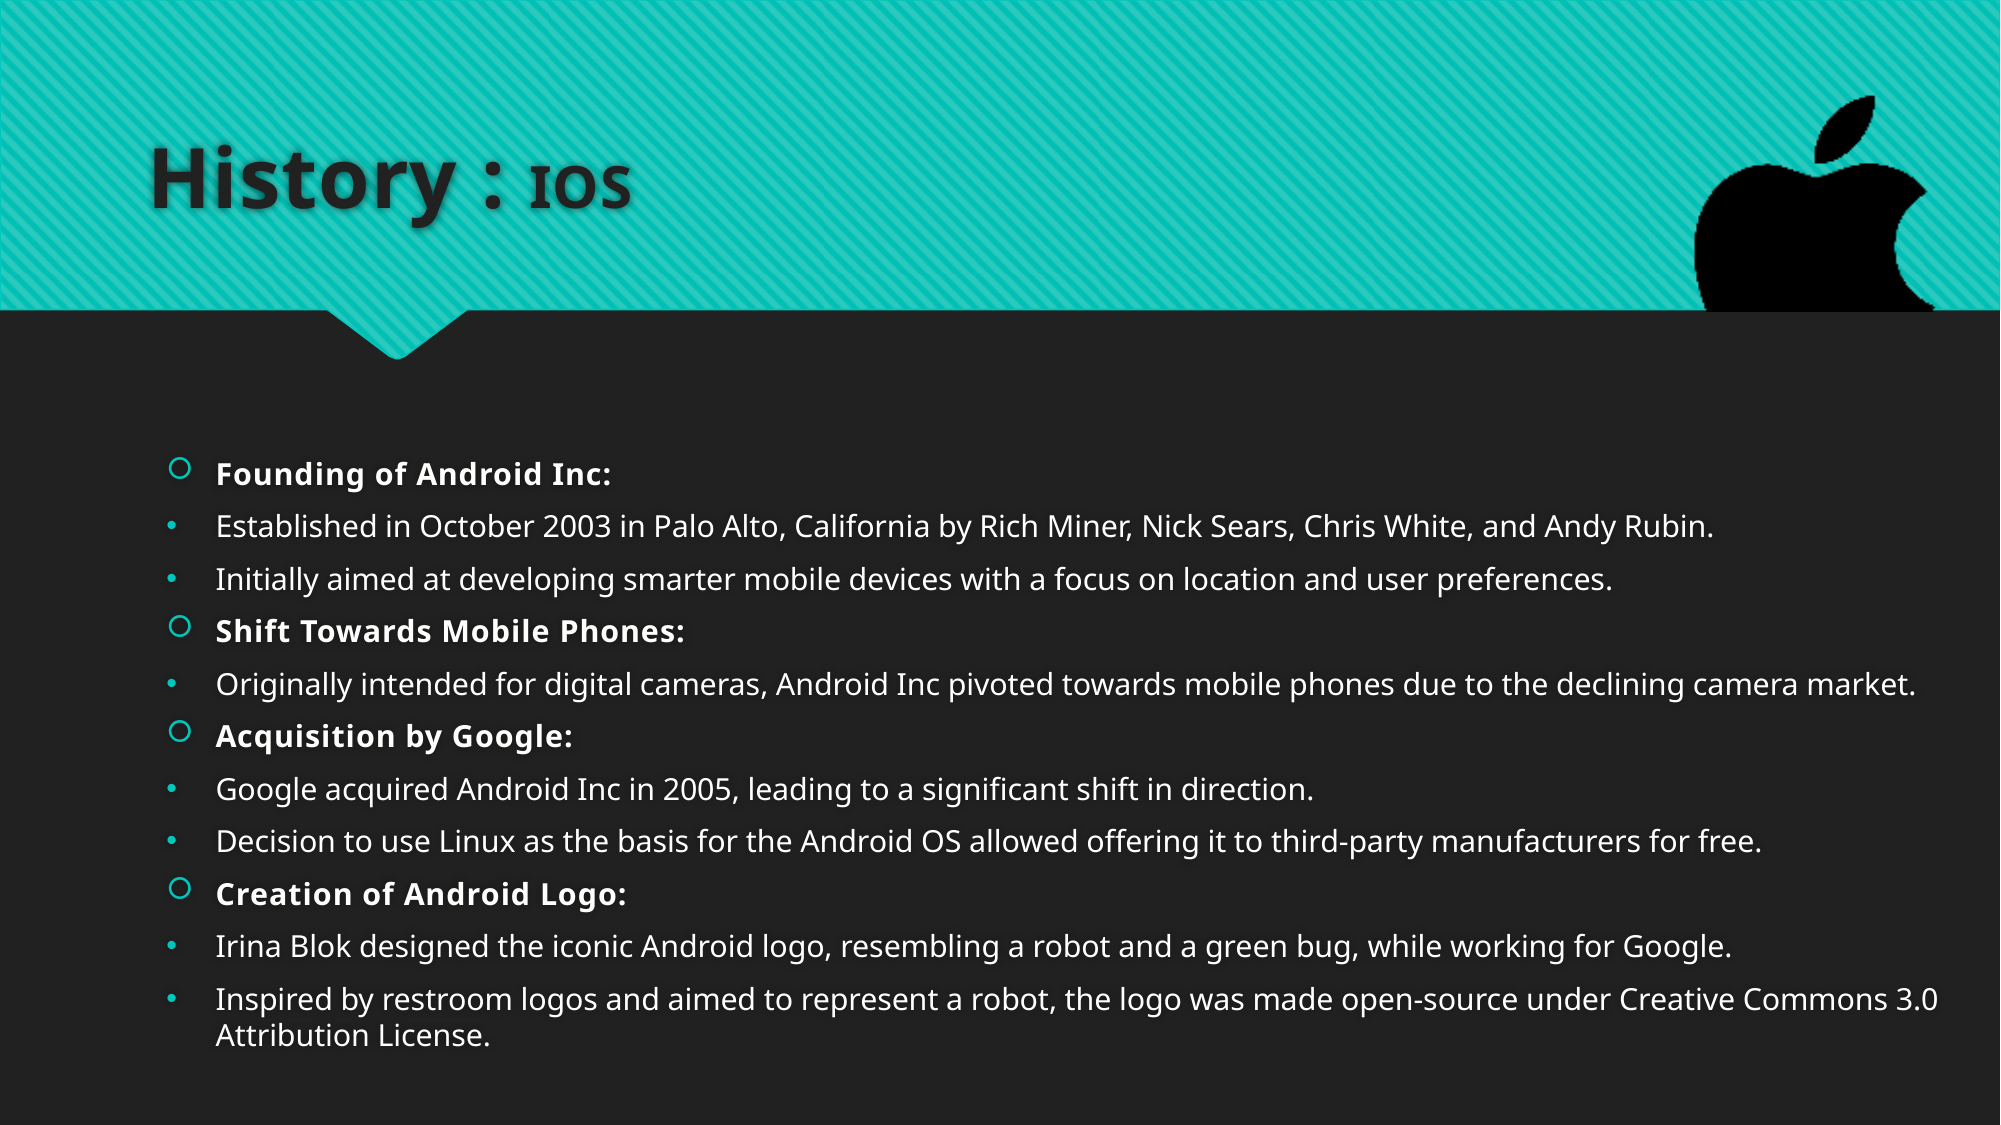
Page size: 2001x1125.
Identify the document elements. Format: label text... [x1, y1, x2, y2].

picture [1511, 73, 2001, 312]
title History : IOS [132, 73, 1511, 233]
list Founding of Android Inc: Established in October 2003 in Palo Alto, California by Rich Miner, Nick Sears, Chris White, and Andy Rubin. Initially aimed at developing smarter mobile devices with a focus on location and user preferences. Shift Towards Mobile Phones: Originally intended for digital cameras, Android Inc pivoted towards mobile phones due to the declining camera market. Acquisition by Google: Google acquired Android Inc in 2005, leading to a significant shift in direction. Decision to use Linux as the basis for the Android OS allowed offering it to third-party manufacturers for free. Creation of Android Logo: Irina Blok designed the iconic Android logo, resembling a robot and a green bug, while working for Google. Inspired by restroom logos and aimed to represent a robot, the logo was made open-source under Creative Commons 3.0 Attribution License. [151, 447, 1964, 1093]
